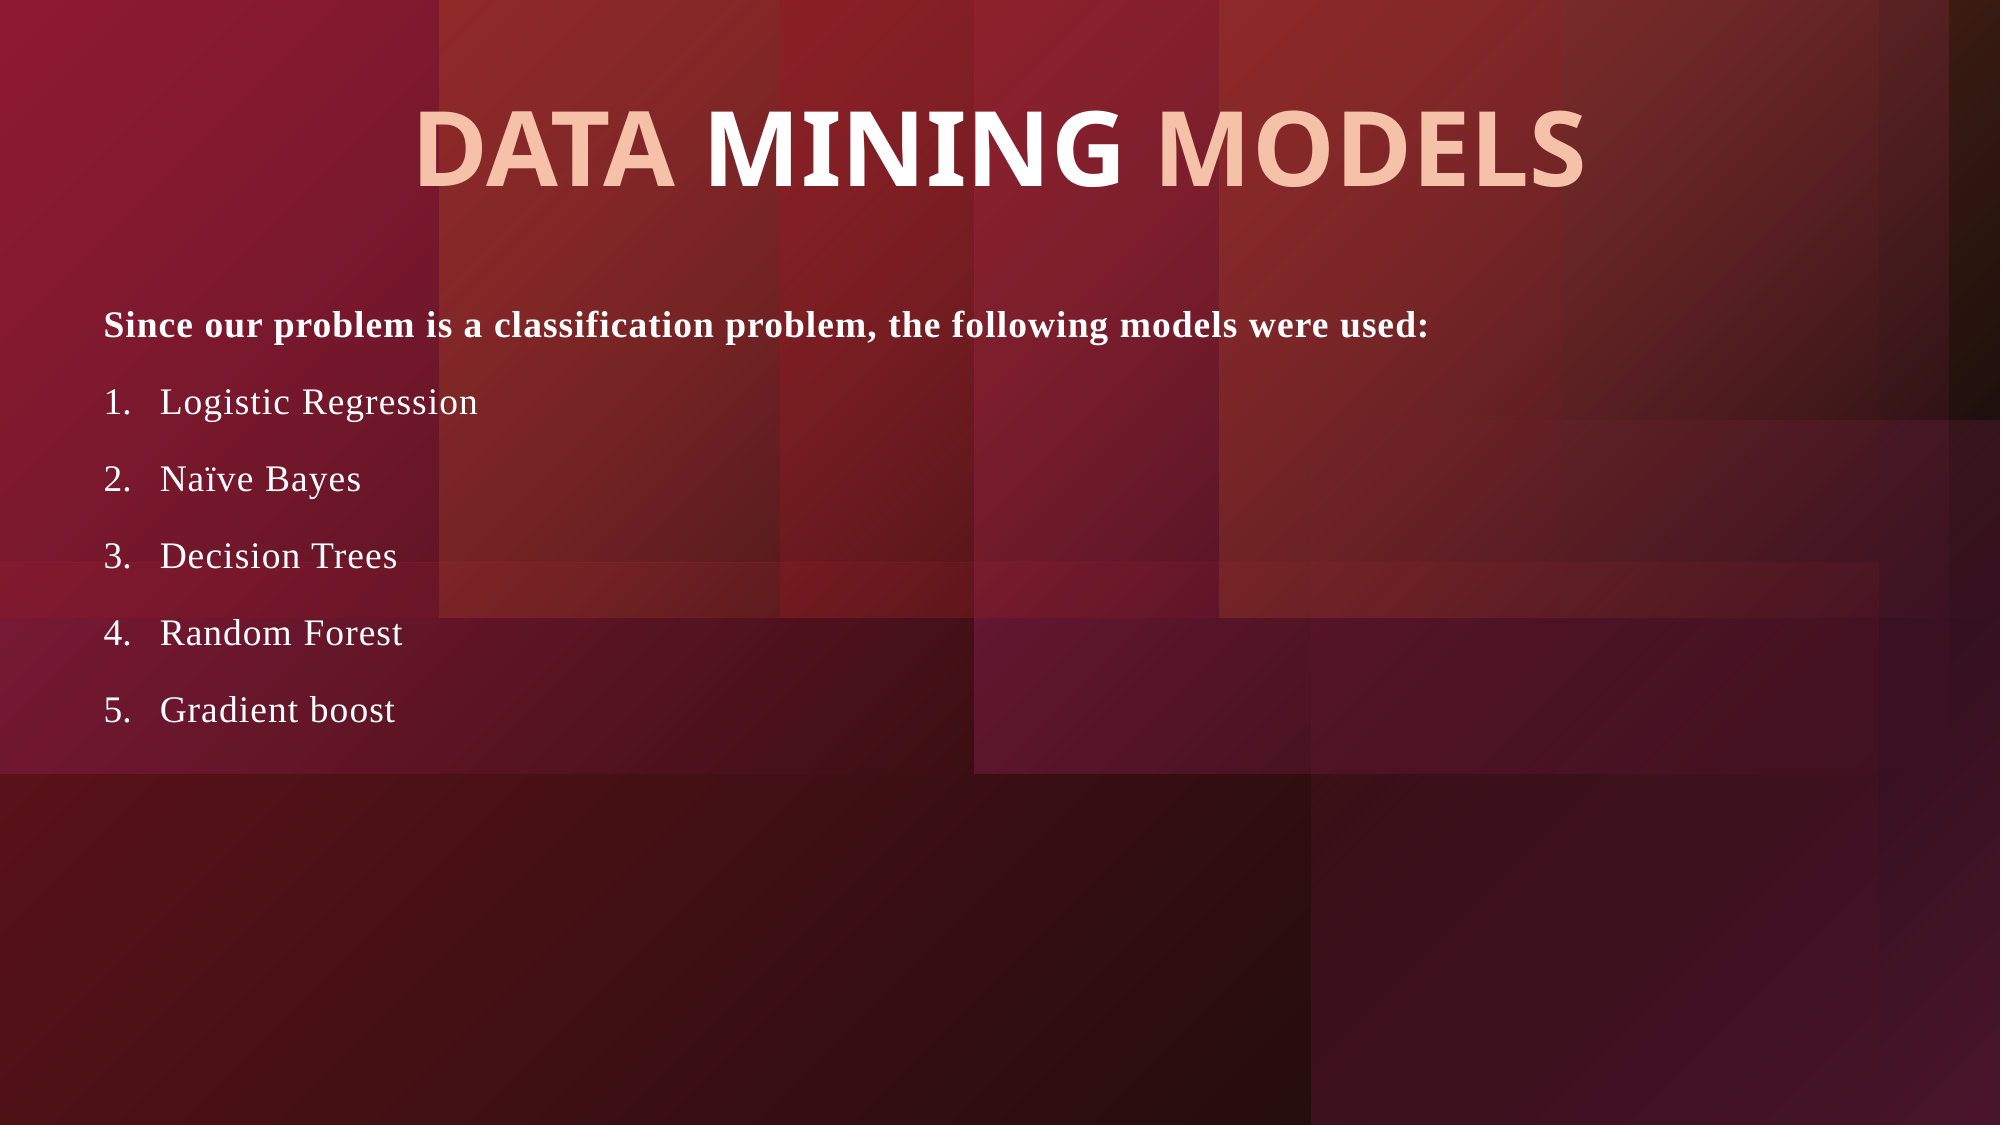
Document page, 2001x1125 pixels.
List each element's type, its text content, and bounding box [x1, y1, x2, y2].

list Since our problem is a classification problem, the following models were used: Logistic Regression Naïve Bayes Decision Trees Random Forest Gradient boost [88, 281, 1910, 1125]
title DATA MINING MODELS [88, 88, 1911, 207]
